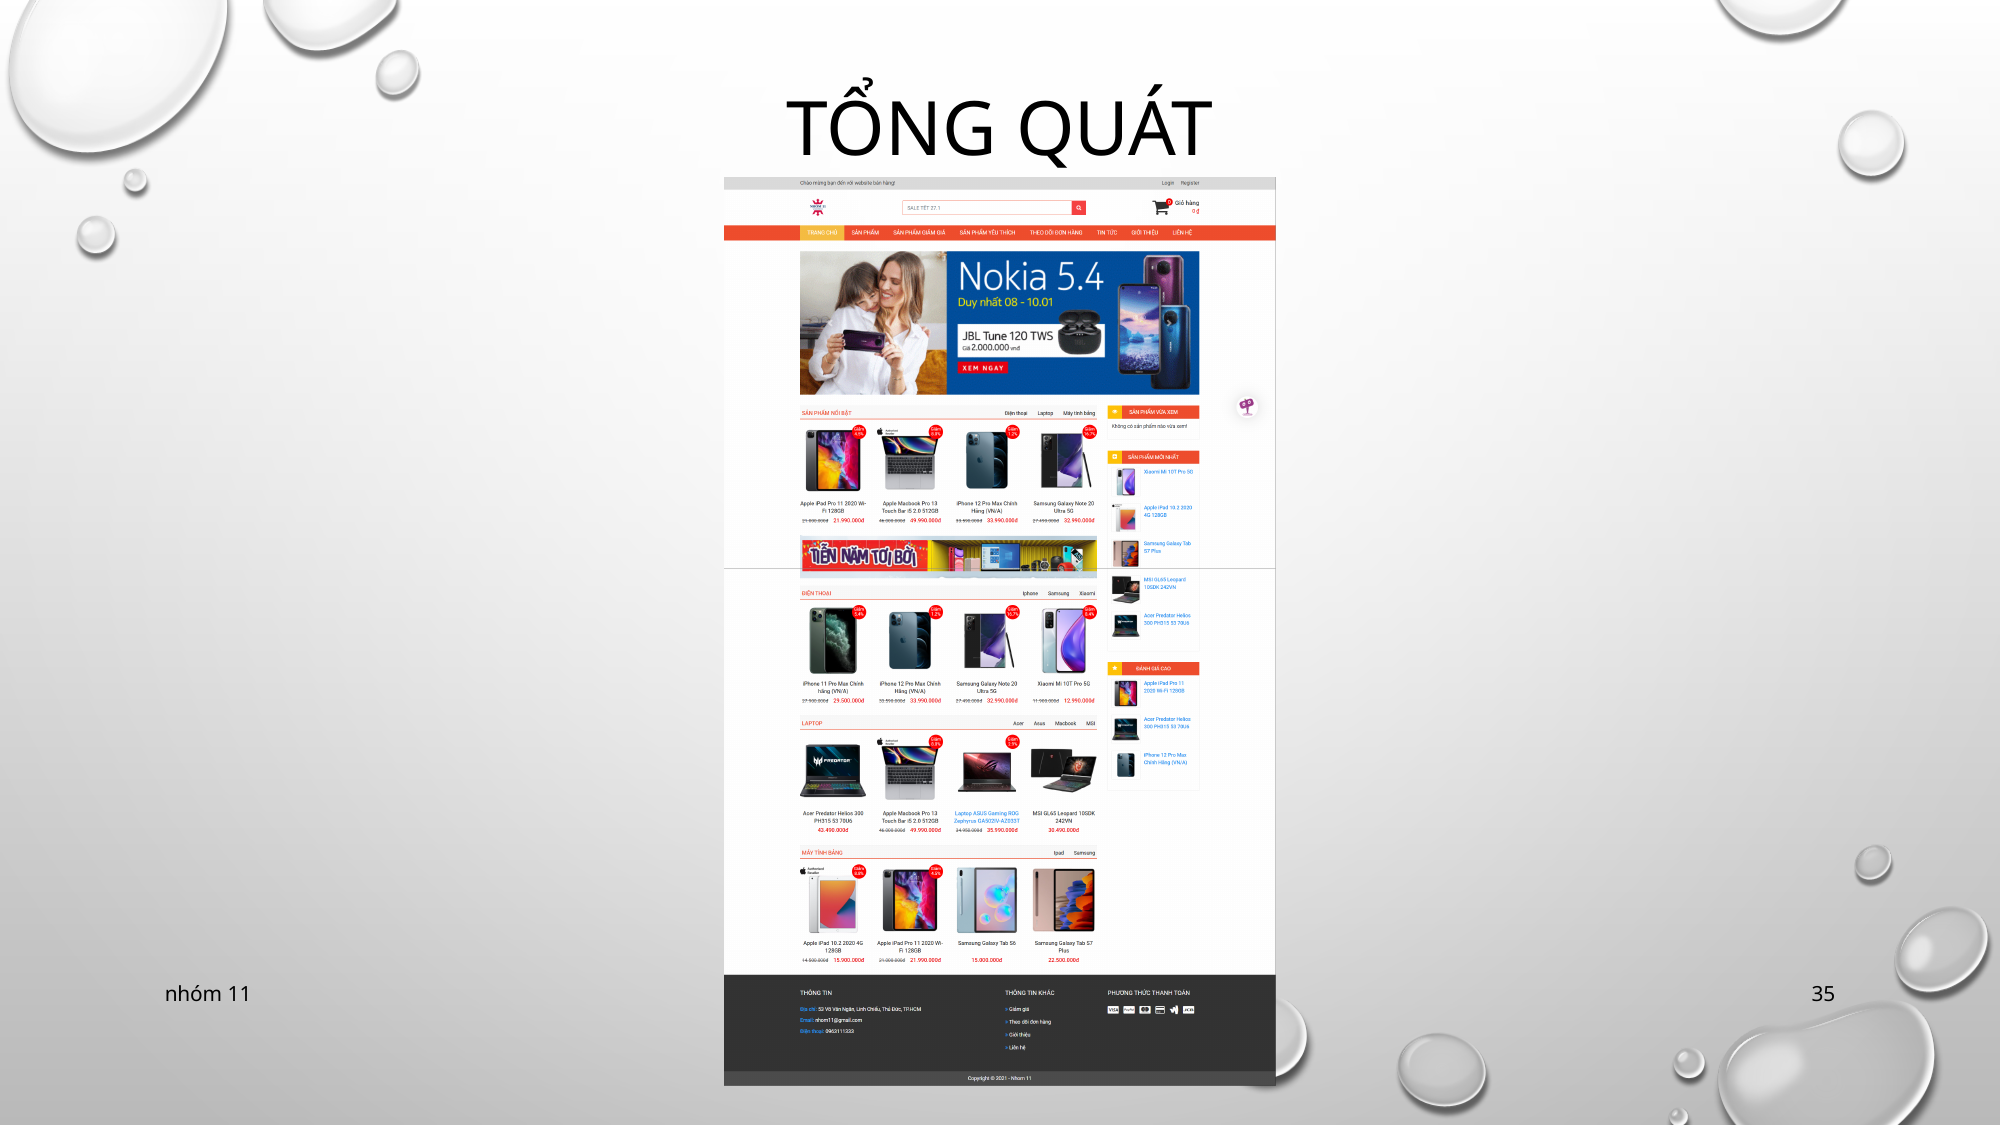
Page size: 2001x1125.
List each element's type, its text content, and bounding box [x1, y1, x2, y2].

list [724, 177, 1276, 1087]
picture [0, 0, 2000, 1125]
title Tổng quát [149, 0, 1850, 262]
slide_number 35 [1724, 965, 1851, 1025]
footer nhóm 11 [149, 965, 718, 1025]
